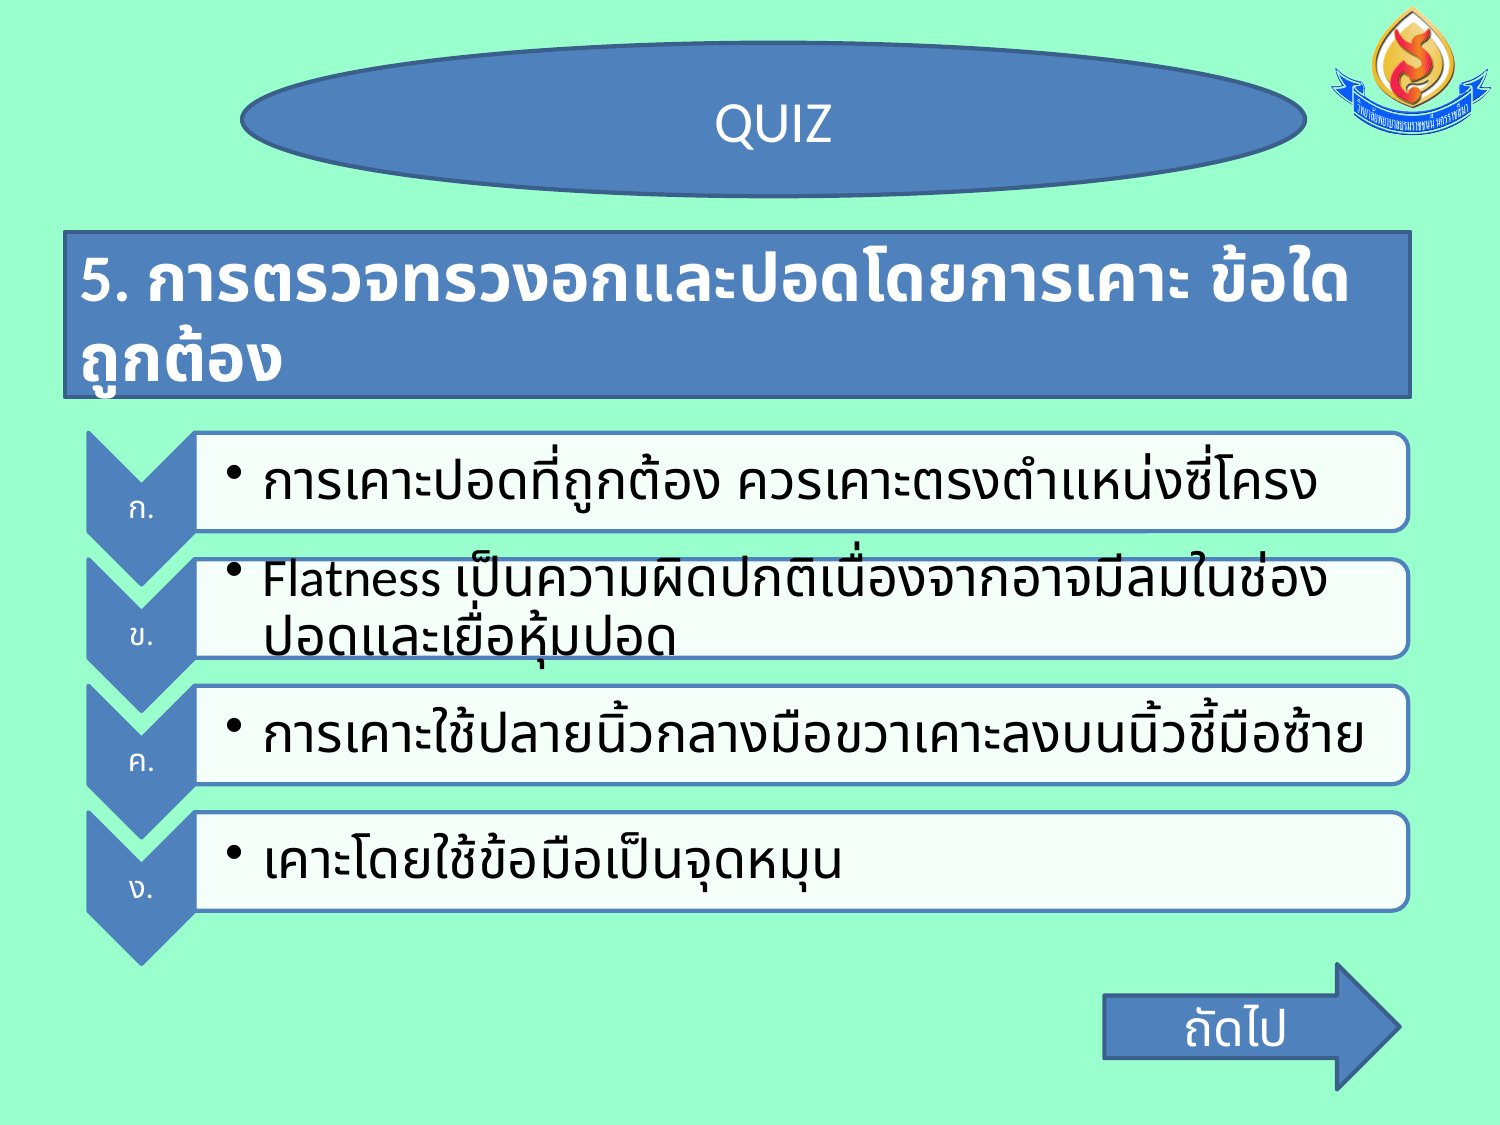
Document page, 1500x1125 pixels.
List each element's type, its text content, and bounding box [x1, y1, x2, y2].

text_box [88, 432, 1409, 965]
text_box 5. การตรวจทรวงอกและปอดโดยการเคาะ ข้อใดถูกต้อง [63, 230, 1412, 399]
picture [1328, 0, 1492, 138]
text_box QUIZ [239, 40, 1308, 199]
text_box ถัดไป [1102, 974, 1402, 1092]
